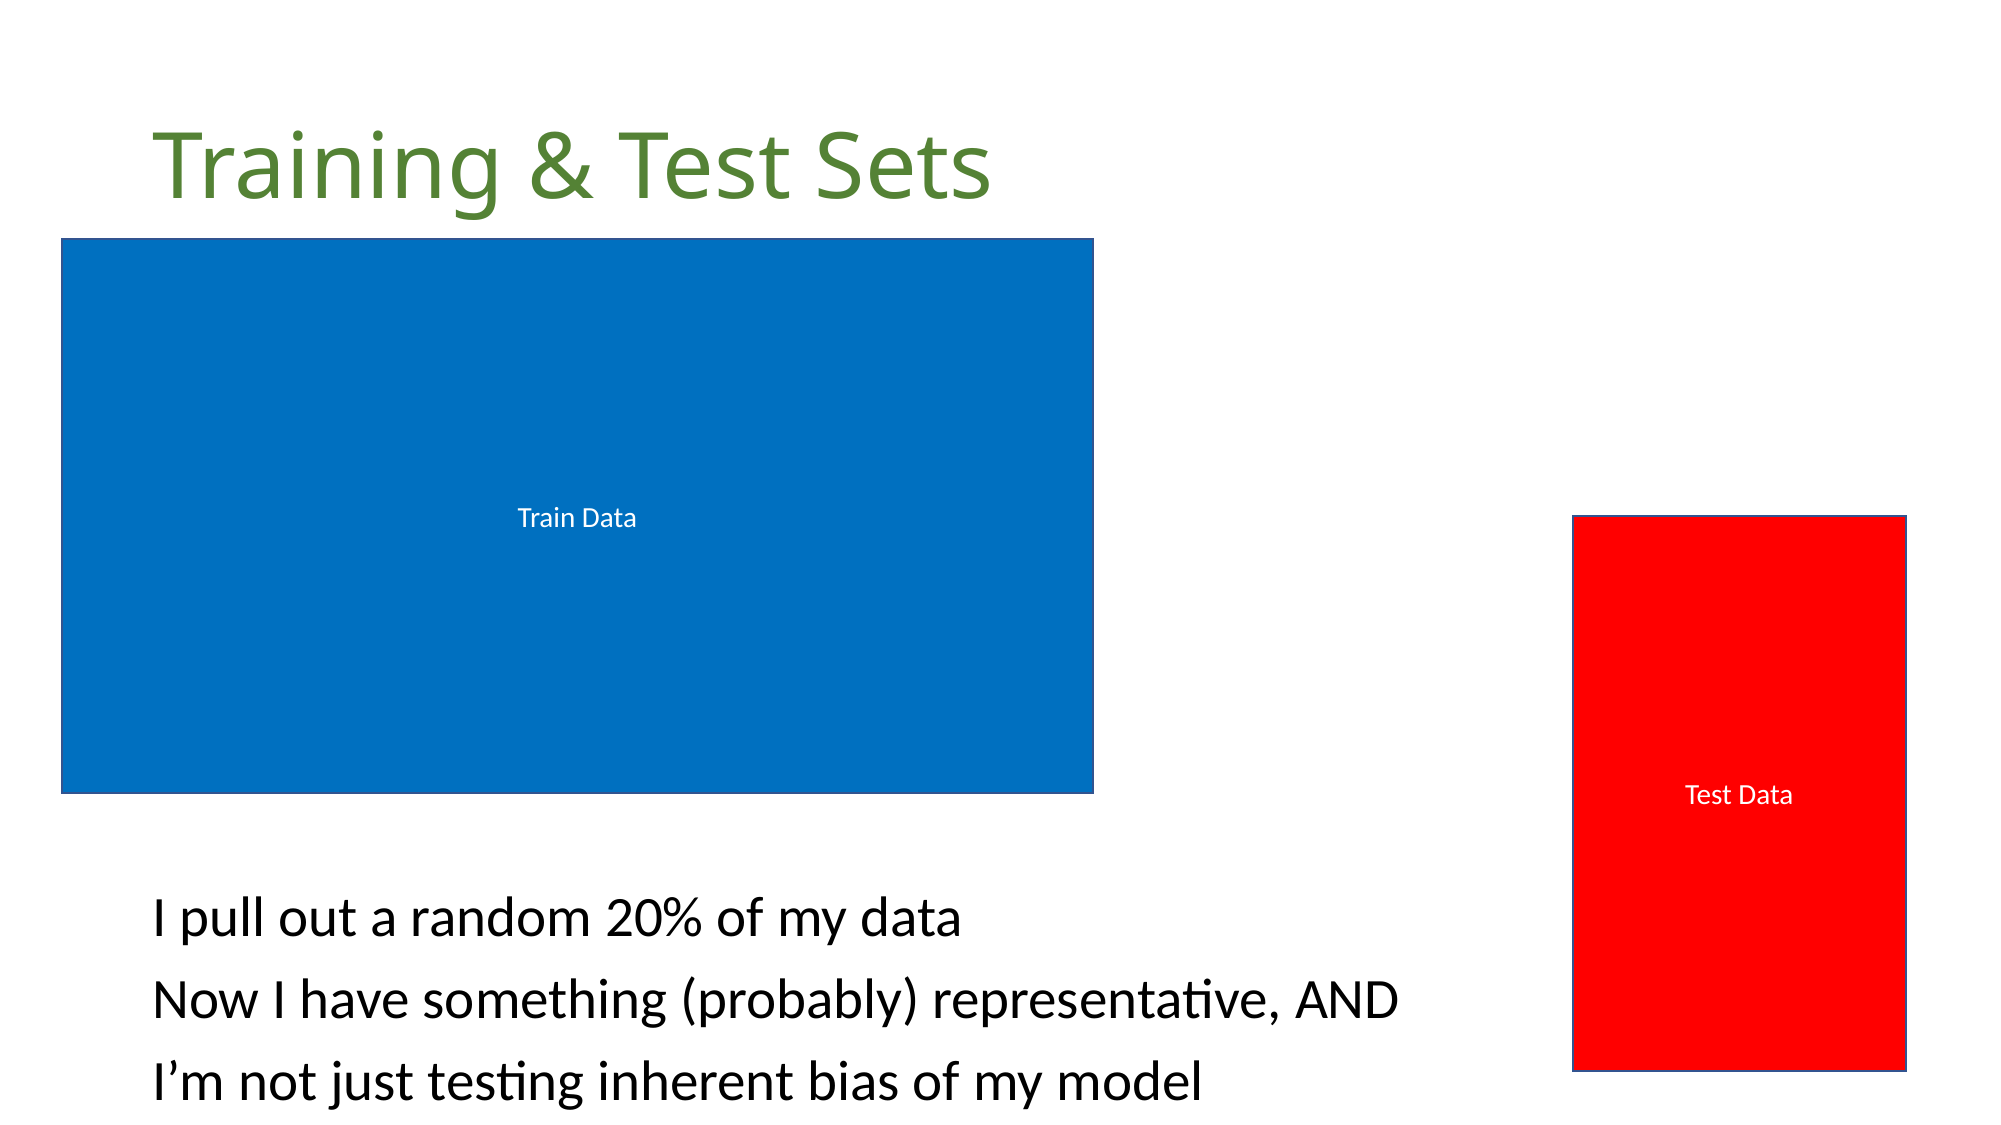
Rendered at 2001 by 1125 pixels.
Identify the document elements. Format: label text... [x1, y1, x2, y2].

list I pull out a random 20% of my data Now I have something (probably) representative, AND I’m not just testing inherent bias of my model [137, 299, 1863, 1125]
text_box Test Data [1572, 515, 1907, 1072]
title Training & Test Sets [137, 59, 1863, 278]
text_box Train Data [61, 238, 1094, 794]
